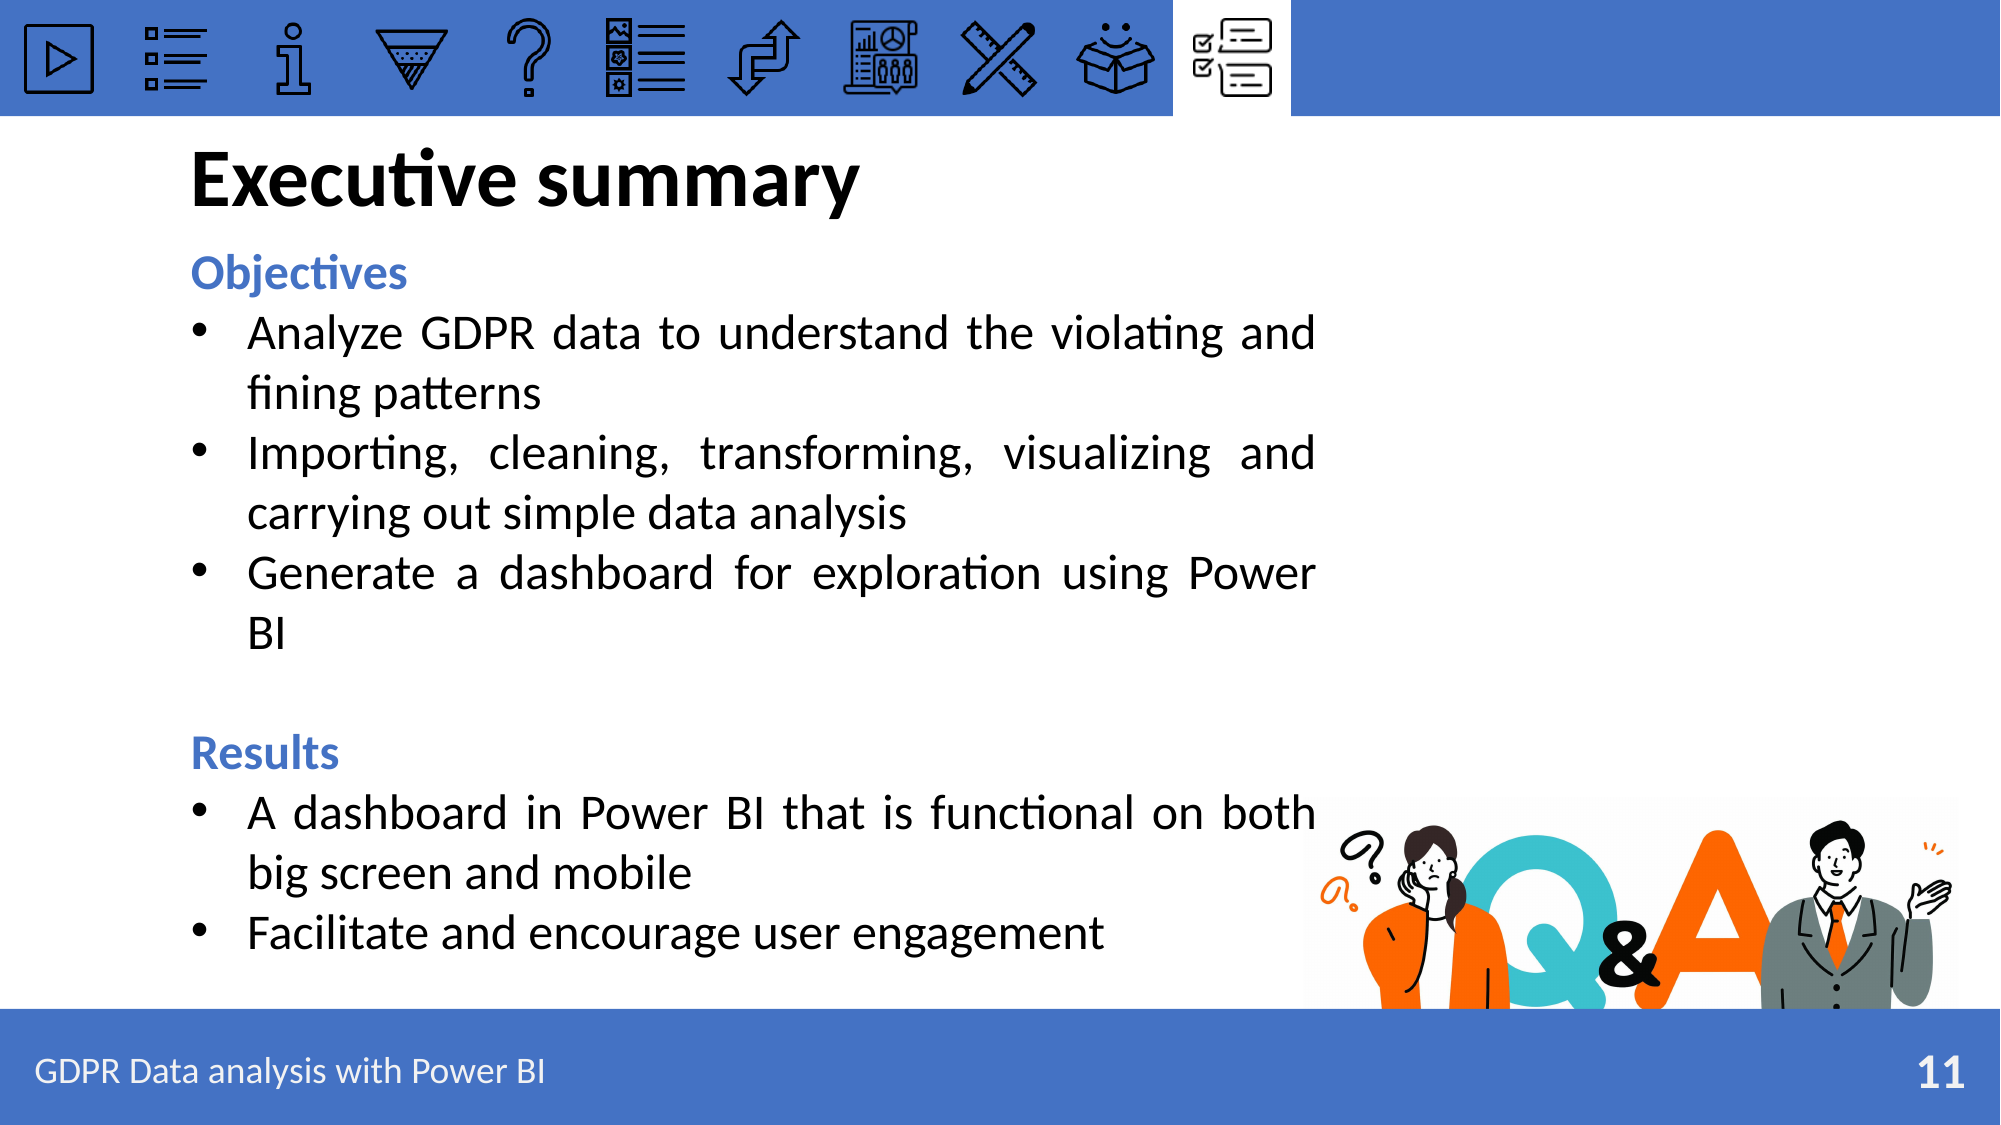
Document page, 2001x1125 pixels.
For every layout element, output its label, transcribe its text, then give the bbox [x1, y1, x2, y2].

text_box 11 [1667, 1031, 1981, 1107]
picture [19, 19, 98, 98]
picture [1076, 18, 1155, 98]
text_box [0, 0, 1173, 117]
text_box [1303, 797, 1959, 1014]
text_box [1173, 0, 1291, 116]
text_box [1291, 0, 2000, 117]
picture [1193, 18, 1272, 98]
text_box GDPR Data analysis with Power BI [19, 1038, 959, 1099]
picture [372, 18, 451, 98]
picture [606, 18, 685, 98]
picture [724, 18, 803, 98]
text_box Executive summary [176, 116, 1333, 231]
picture [959, 19, 1038, 98]
picture [841, 18, 920, 98]
picture [254, 19, 333, 98]
text_box [0, 1008, 2000, 1125]
picture [136, 19, 216, 98]
picture [489, 18, 568, 98]
text_box Objectives Analyze GDPR data to understand the violating and fining patterns Importing, cleaning, transforming, visualizing and carrying out simple data analysis Generate a dashboard for exploration using Power BI Results A dashboard in Power BI that is functional on both big screen and mobile Facilitate and encourage user engagement [176, 232, 1333, 967]
